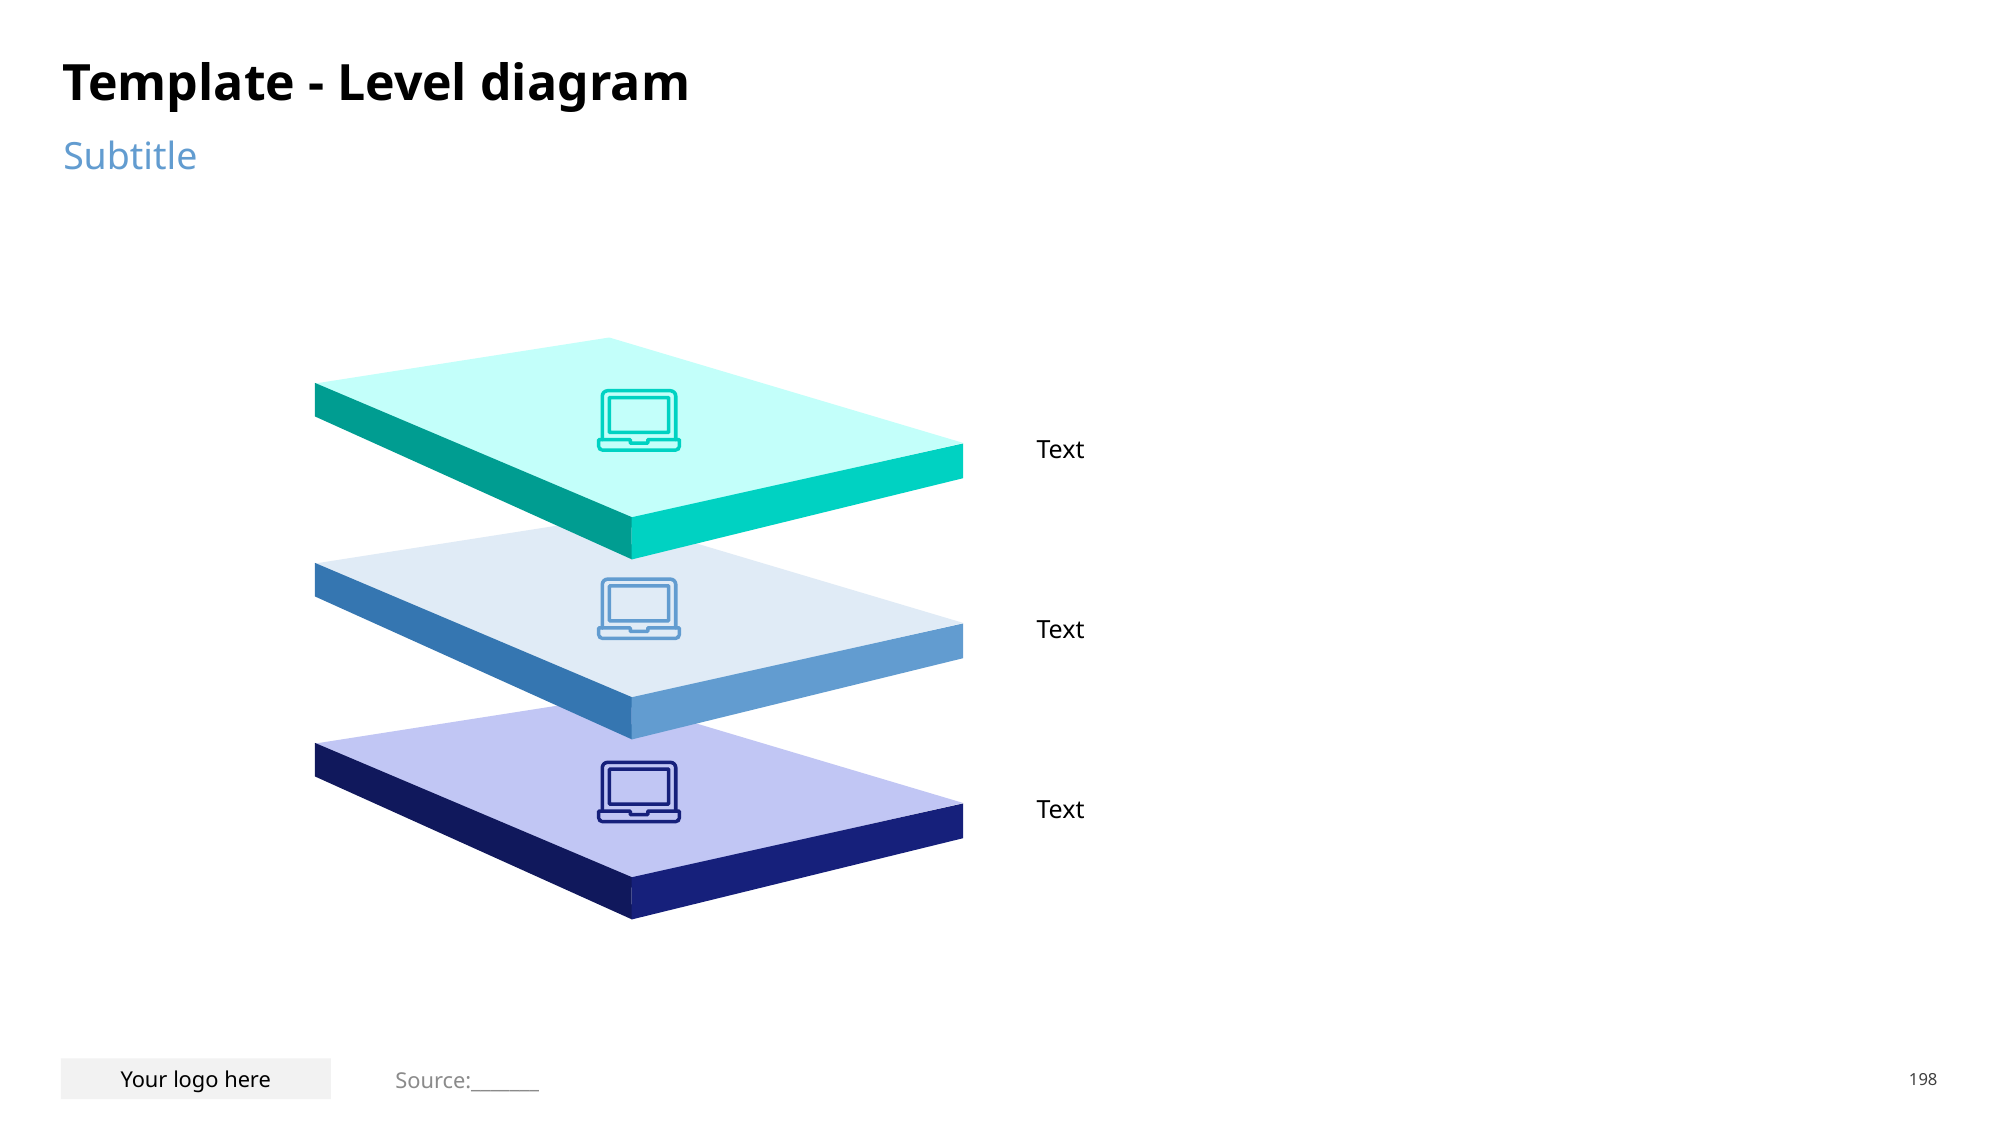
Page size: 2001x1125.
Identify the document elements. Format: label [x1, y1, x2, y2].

footer [380, 1059, 1340, 1100]
text_box [1036, 786, 1939, 832]
text_box [314, 337, 964, 920]
text_box [1036, 606, 1939, 652]
list [63, 143, 1937, 227]
text_box [1036, 425, 1939, 471]
title [63, 62, 1937, 143]
